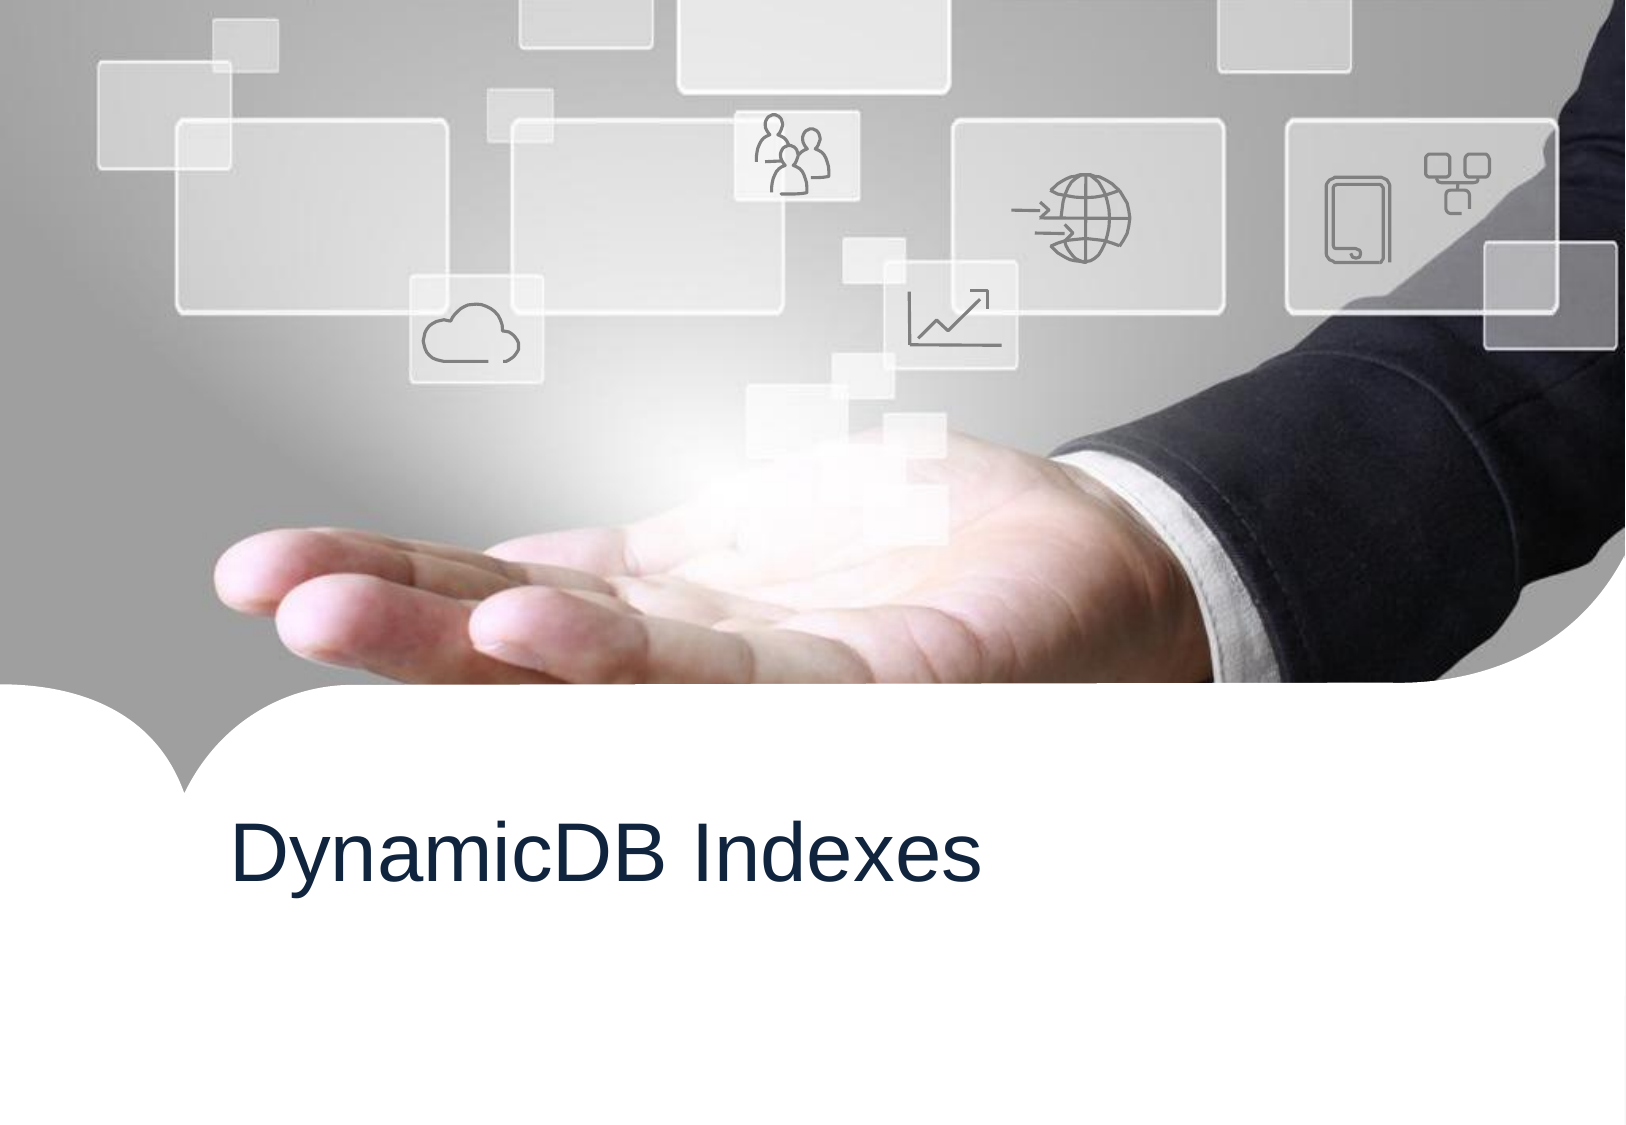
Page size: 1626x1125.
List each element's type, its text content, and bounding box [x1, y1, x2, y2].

picture [0, 0, 1625, 736]
title DynamicDB Indexes [0, 736, 1625, 961]
